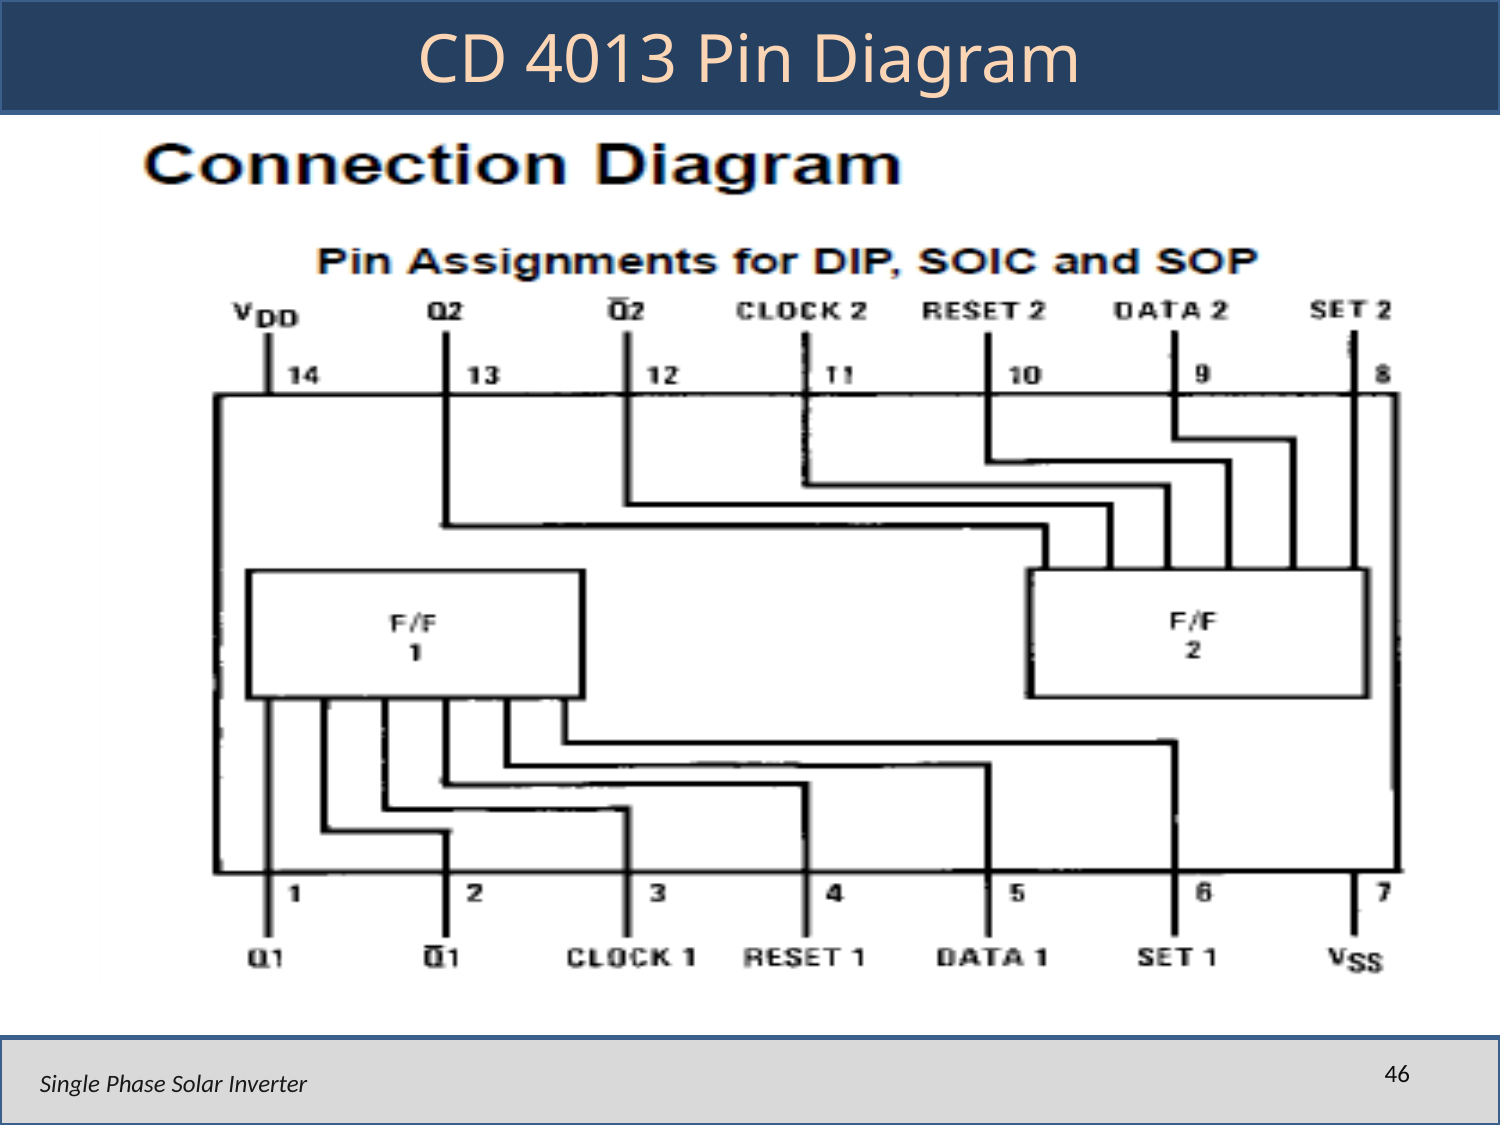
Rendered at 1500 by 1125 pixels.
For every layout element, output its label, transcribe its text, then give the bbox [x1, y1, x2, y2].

footer Single Phase Solar Inverter [24, 1052, 500, 1113]
title CD 4013 Pin Diagram [75, 0, 1425, 113]
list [99, 124, 1463, 988]
slide_number 46 [1275, 1042, 1425, 1103]
